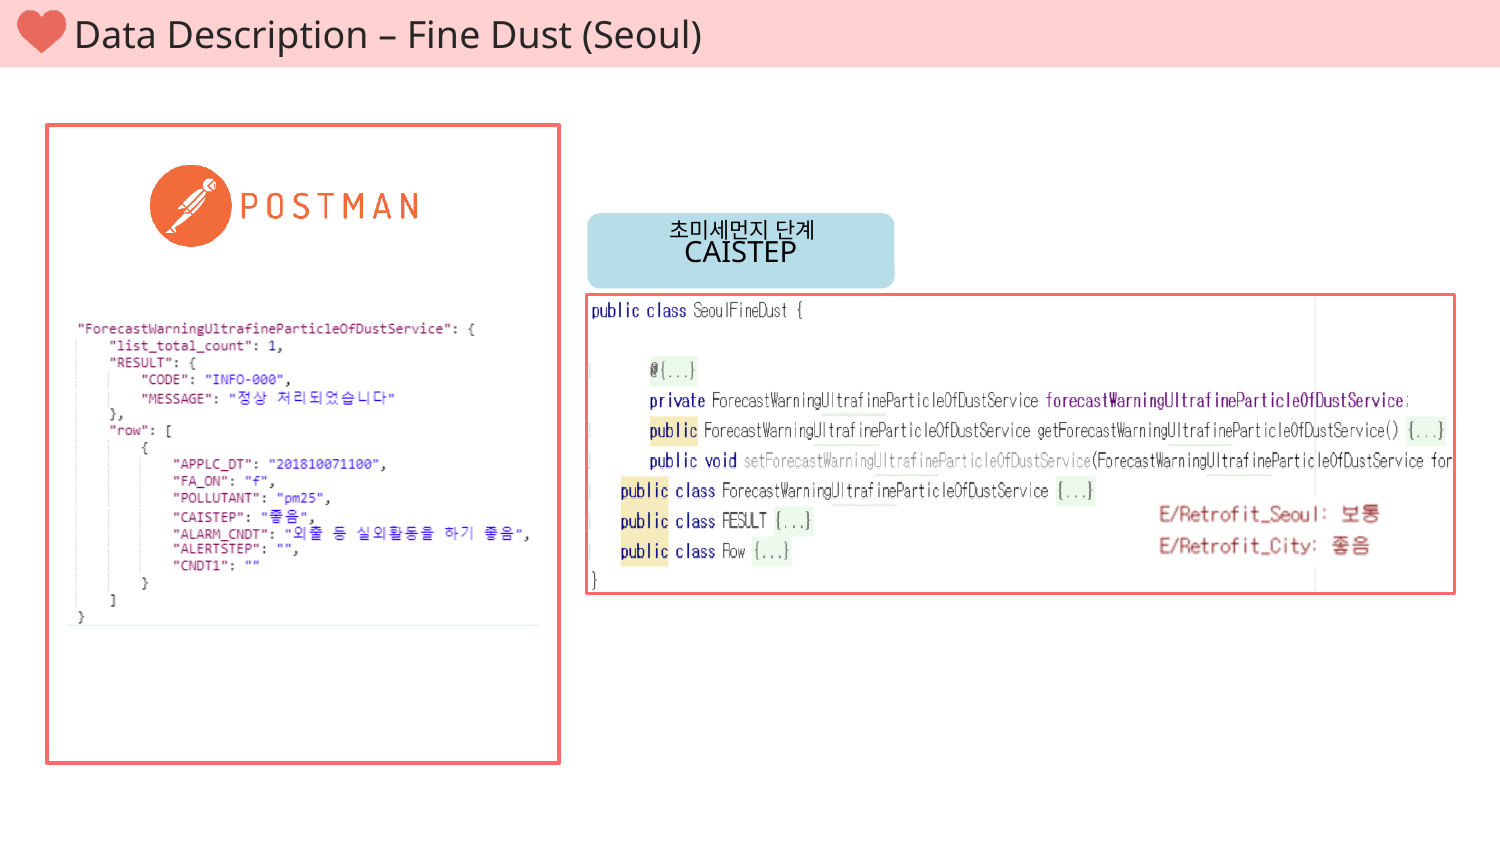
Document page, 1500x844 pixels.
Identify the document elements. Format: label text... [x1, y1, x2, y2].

text_box CAISTEP [585, 211, 897, 291]
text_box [17, 3, 717, 65]
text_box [588, 296, 1454, 592]
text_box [46, 124, 560, 764]
text_box 초미세먼지 단계 [654, 209, 831, 251]
text_box [0, 0, 1500, 70]
